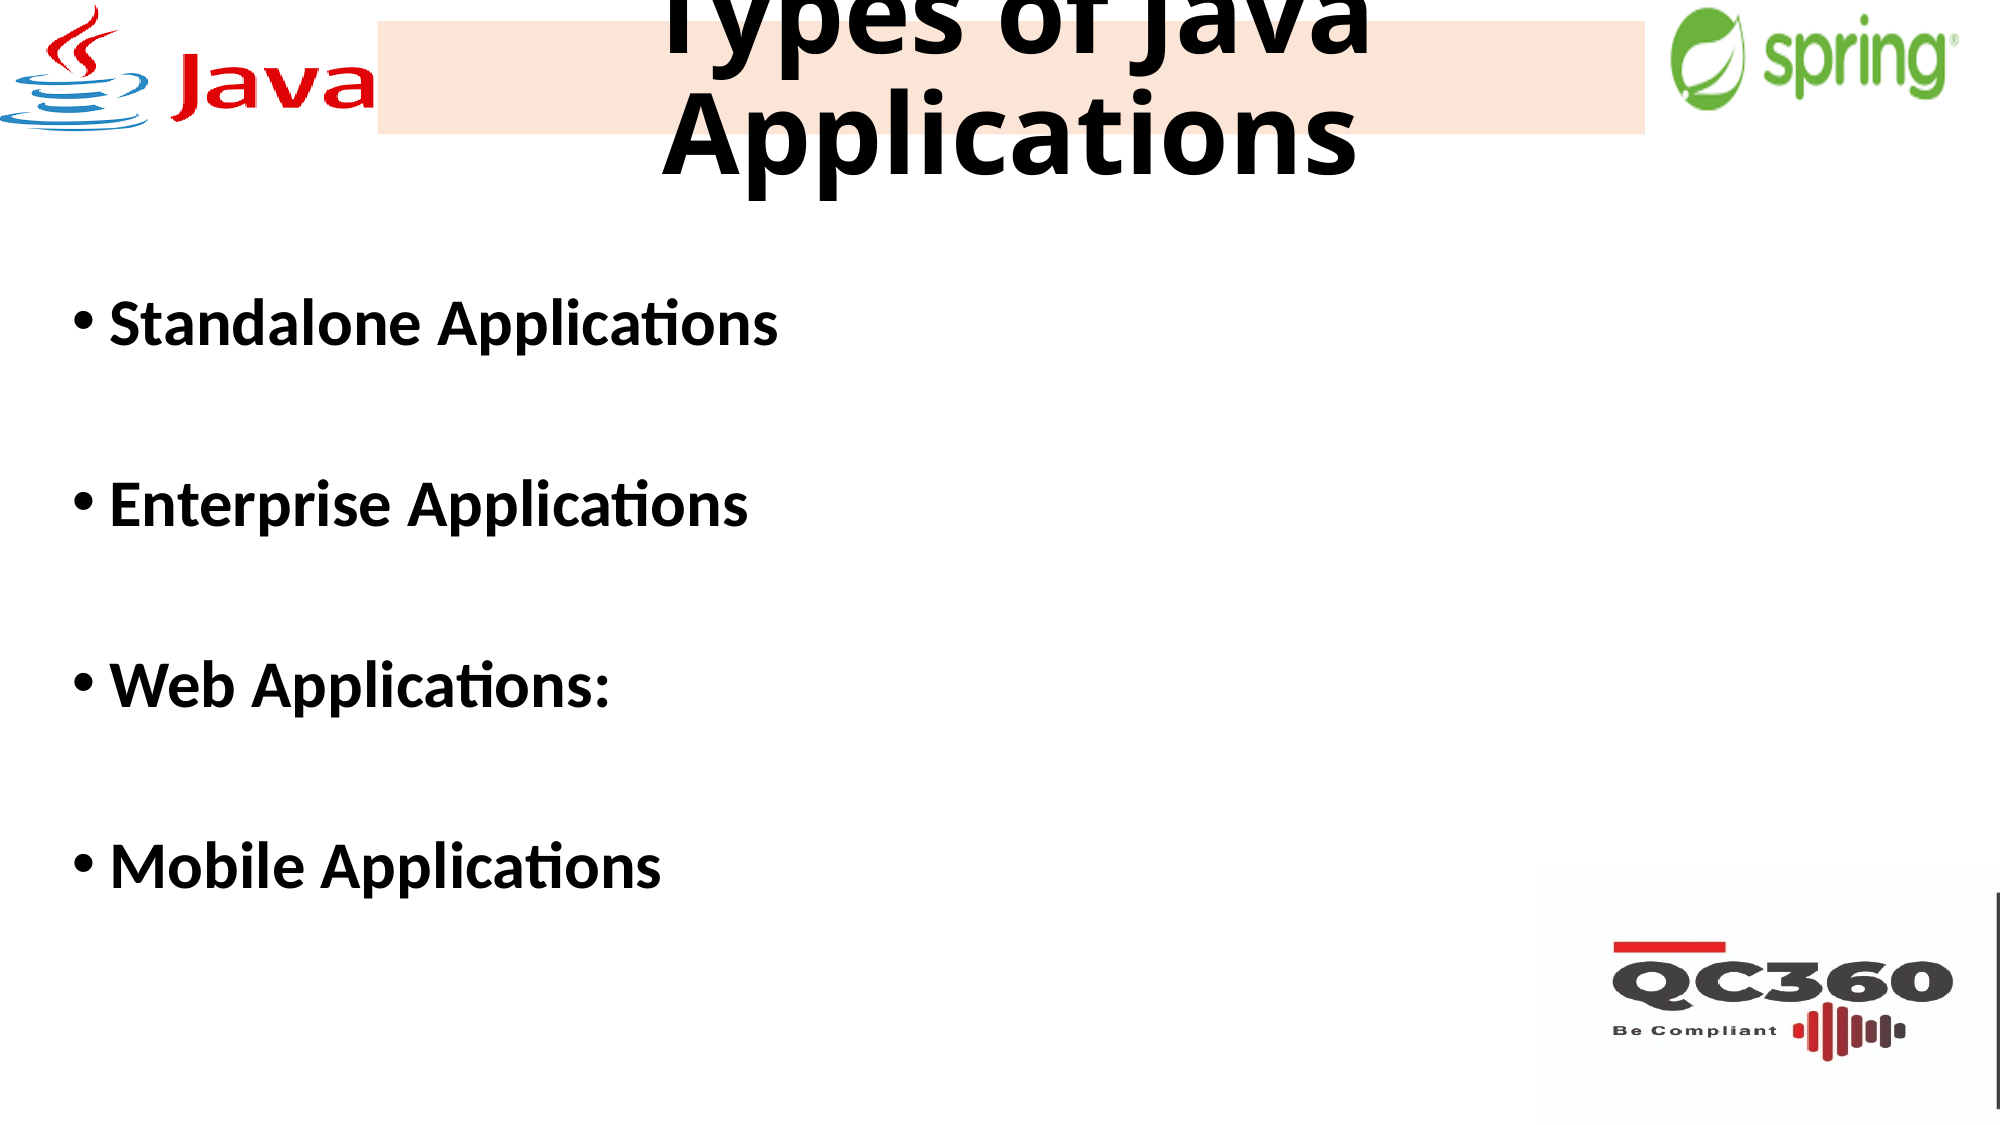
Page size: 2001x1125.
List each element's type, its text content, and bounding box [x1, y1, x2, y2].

picture [0, 0, 381, 135]
list Standalone Applications Enterprise Applications Web Applications: Mobile Applications [56, 191, 1974, 1095]
picture [1642, 0, 1994, 135]
text_box Types of Java Applications [381, 21, 1642, 135]
picture [1541, 865, 2000, 1125]
